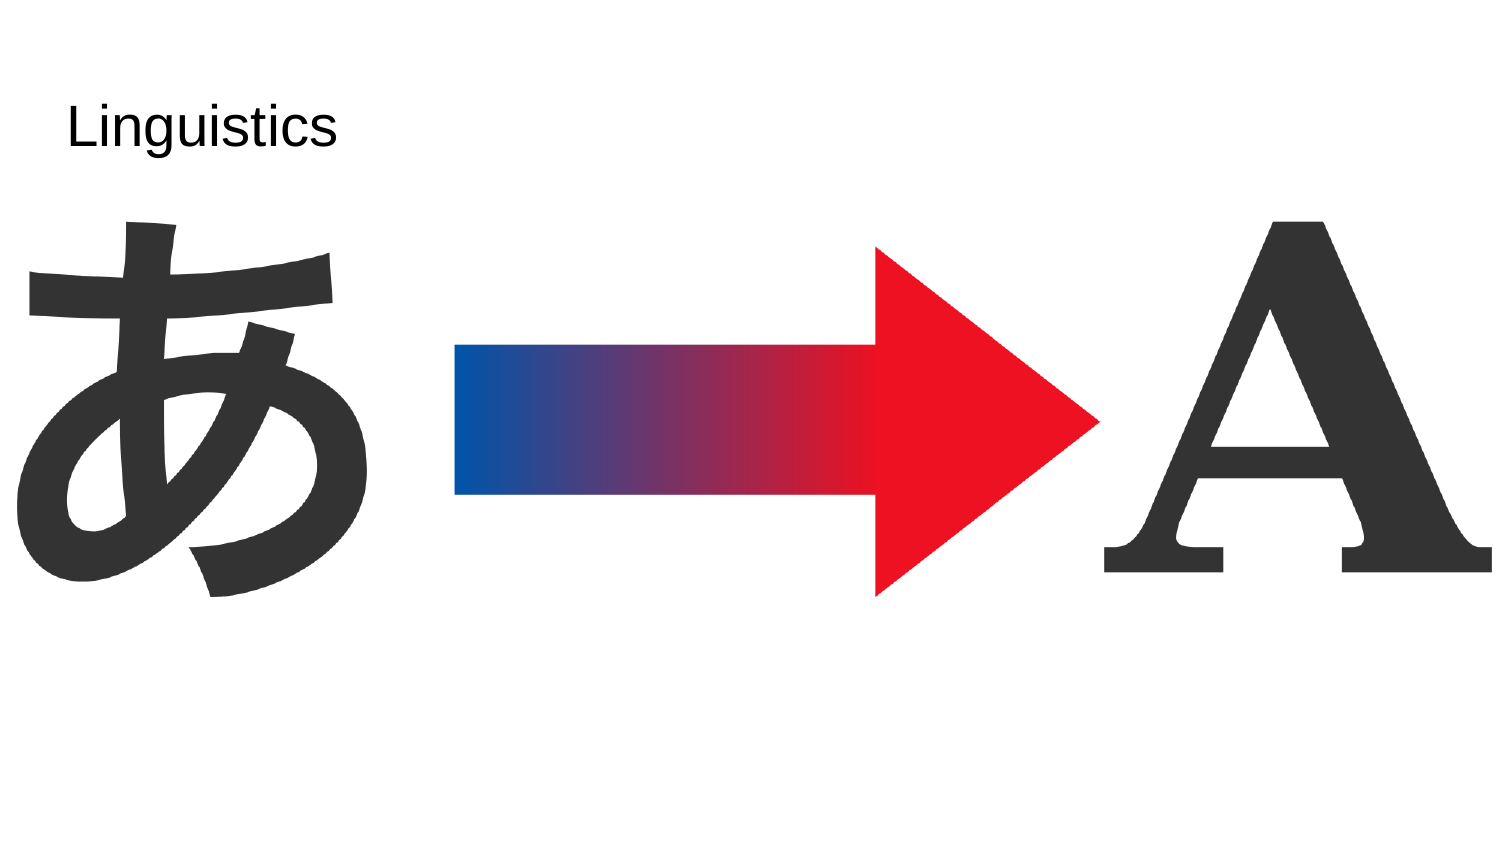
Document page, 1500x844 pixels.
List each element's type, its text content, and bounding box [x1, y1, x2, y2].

picture [0, 171, 1500, 673]
title Linguistics [51, 72, 1449, 167]
